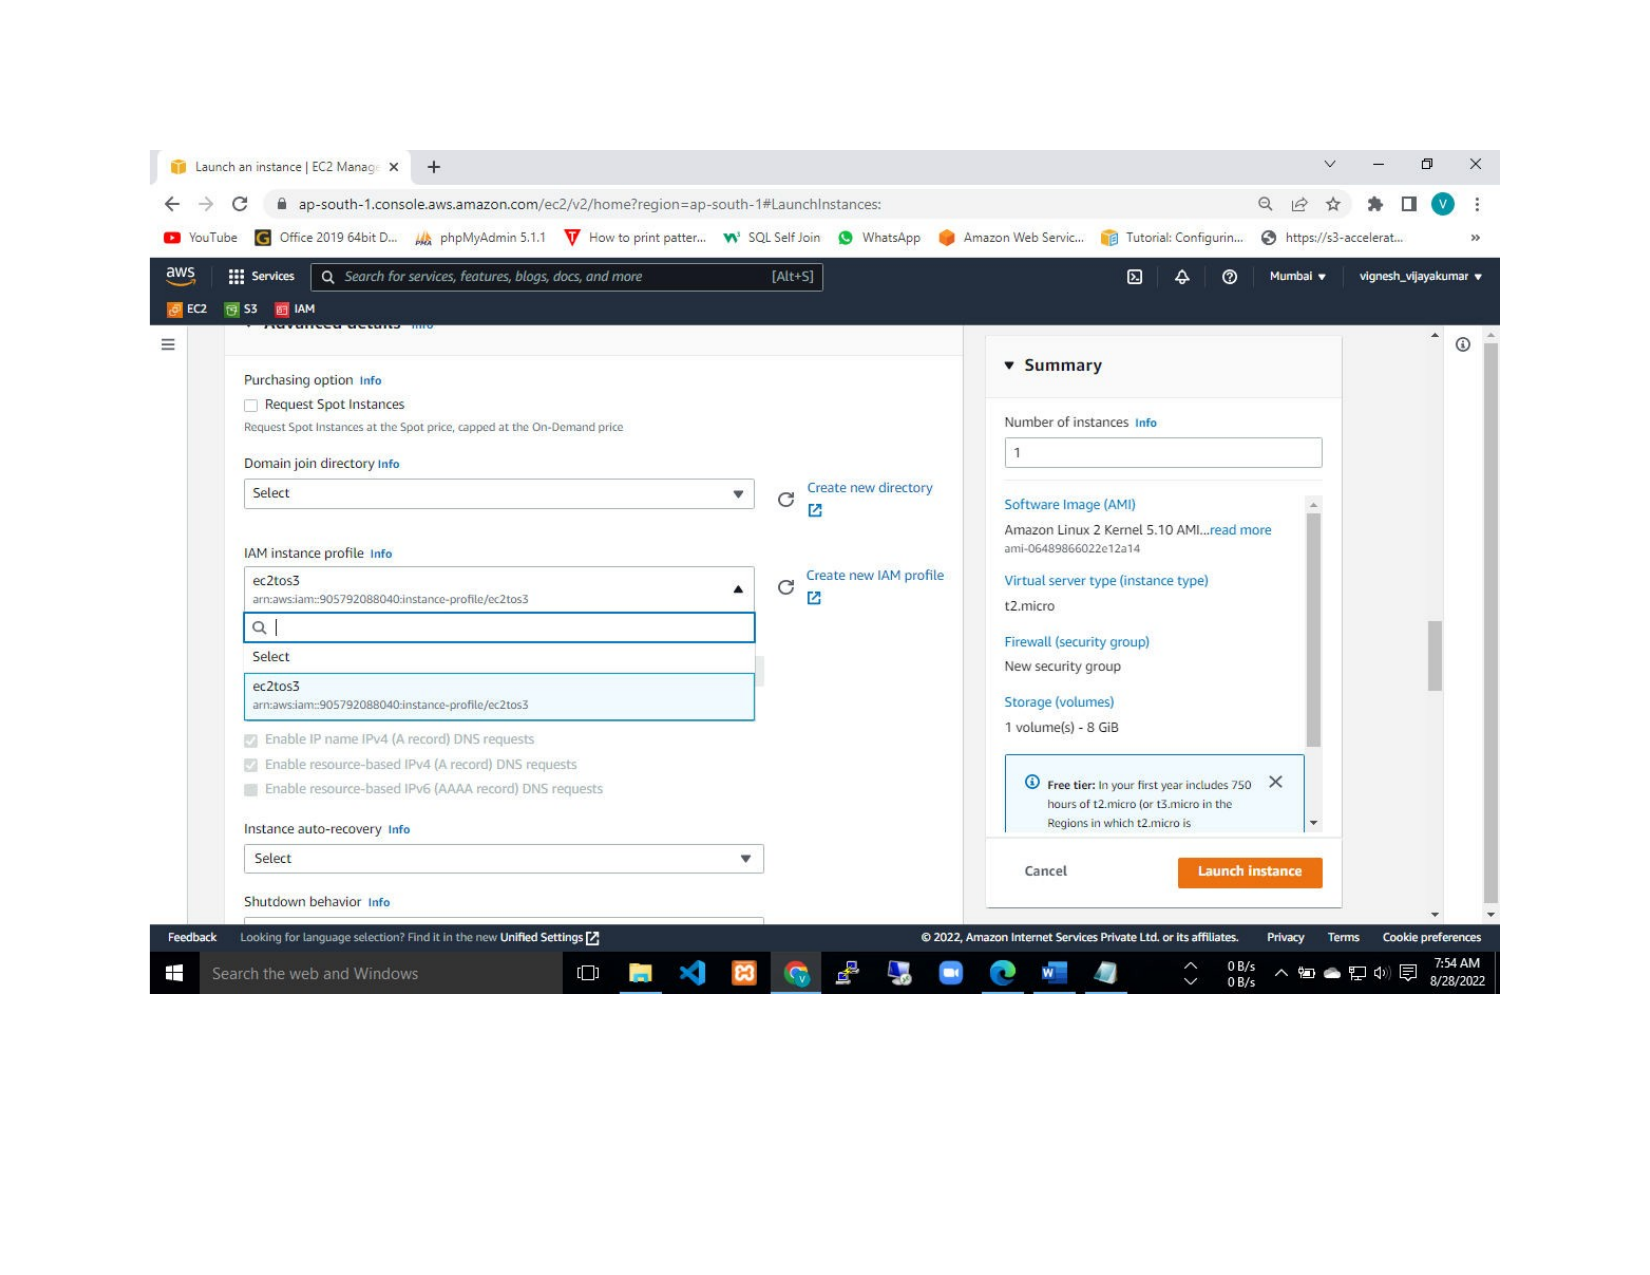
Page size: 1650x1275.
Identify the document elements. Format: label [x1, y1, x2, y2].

text_box [149, 150, 1500, 994]
